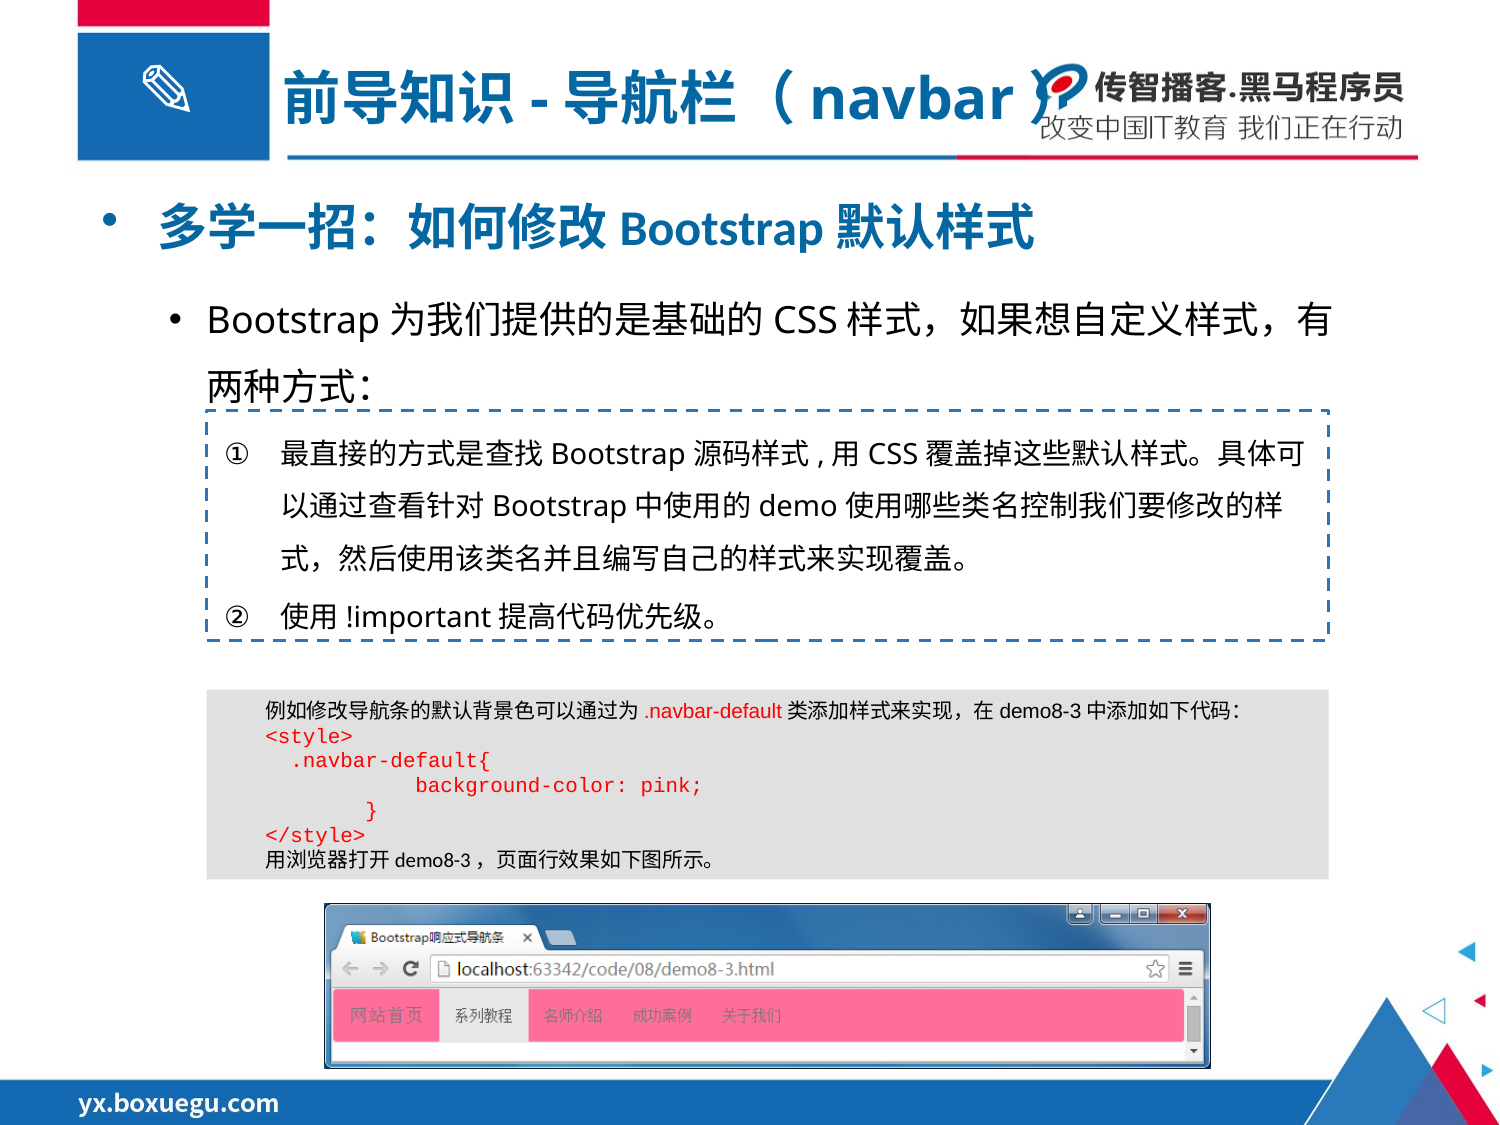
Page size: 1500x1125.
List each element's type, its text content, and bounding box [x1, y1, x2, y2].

picture [0, 236, 1500, 1125]
text_box 多学一招：如何修改Bootstrap默认样式 [86, 236, 1051, 263]
text_box 前导知识-导航栏（navbar） [268, 33, 1199, 159]
text_box 最直接的方式是查找Bootstrap源码样式,用CSS覆盖掉这些默认样式。具体可以通过查看针对Bootstrap中使用的demo使用哪些类名控制我们要修改的样式，然后使用该类名并且编写自己的样式来实现覆盖。 使用!important提高代码优先级。 [206, 410, 1329, 641]
text_box 例如修改导航条的默认背景色可以通过为.navbar-default类添加样式来实现，在demo8-3中添加如下代码： <style> .navbar-default{ background-color: pink; } </style> 用浏览器打开demo8-3，页面行效果如下图所示。 [206, 689, 1329, 880]
picture [0, 0, 1500, 235]
text_box 多学一招：如何修改Bootstrap默认样式 [86, 157, 1051, 235]
list Bootstrap为我们提供的是基础的CSS样式，如果想自定义样式，有两种方式： [78, 265, 1353, 457]
